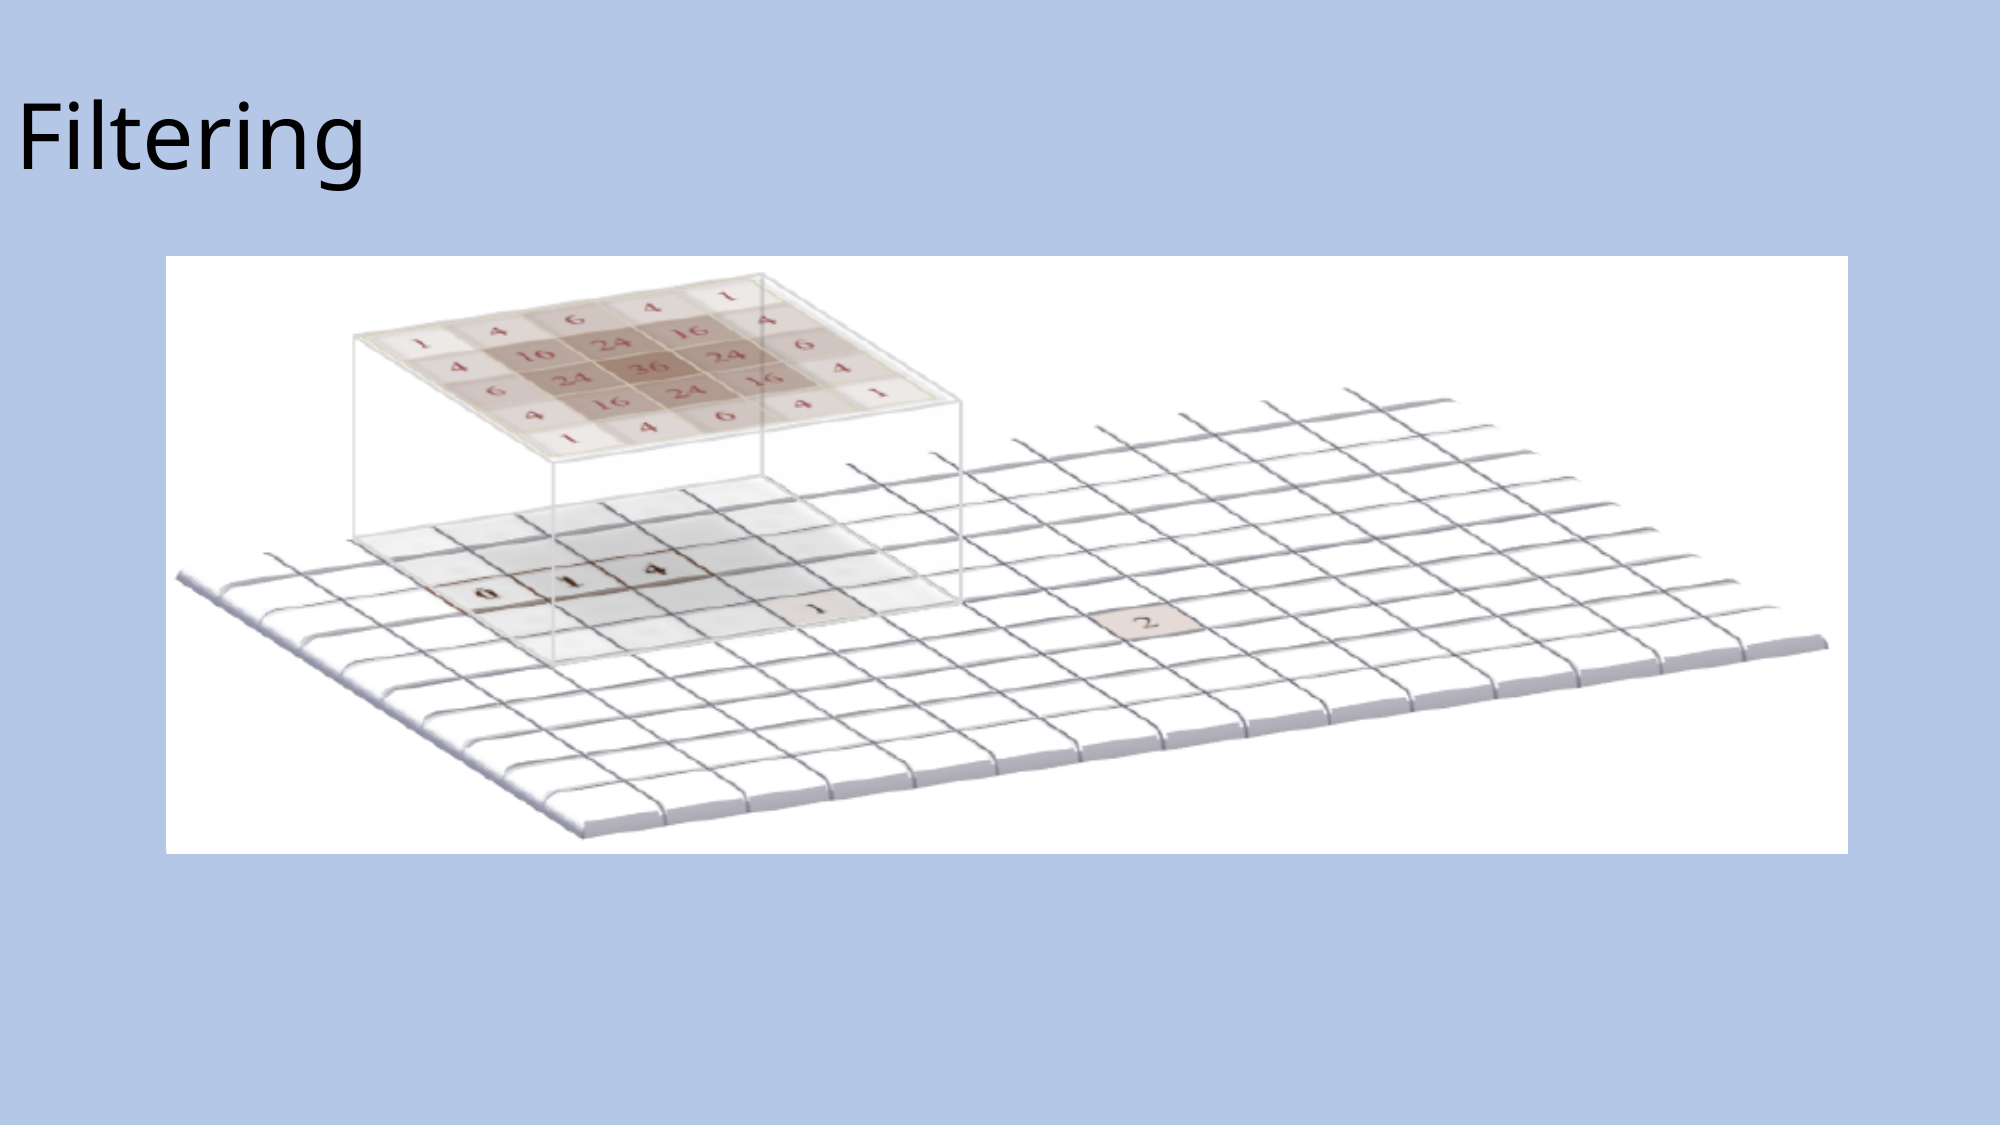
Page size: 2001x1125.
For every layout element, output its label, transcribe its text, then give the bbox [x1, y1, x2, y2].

text_box [165, 255, 1849, 855]
title Filtering [0, 30, 663, 249]
picture [166, 256, 1836, 850]
